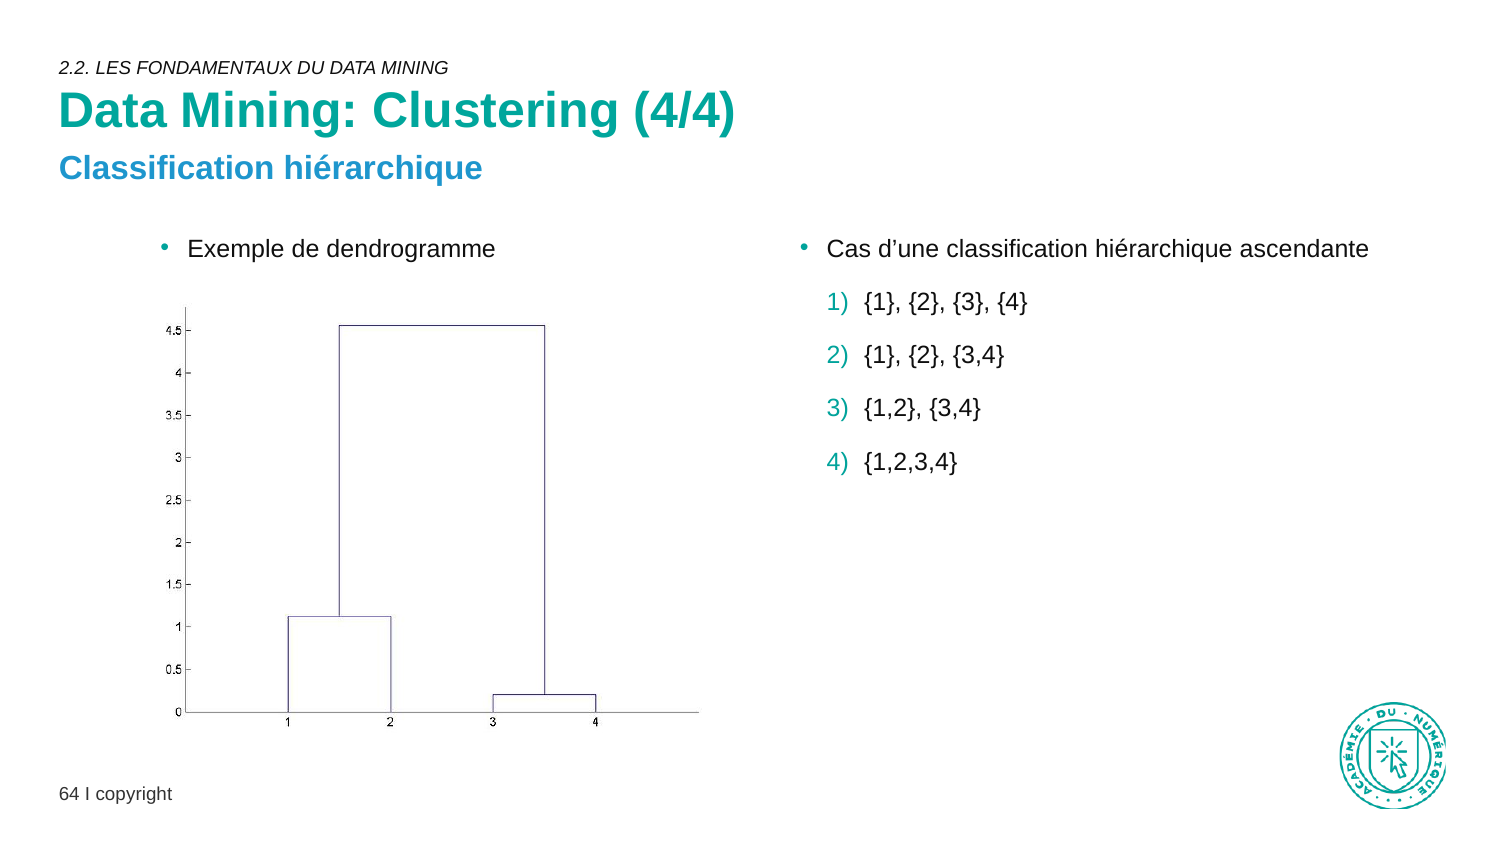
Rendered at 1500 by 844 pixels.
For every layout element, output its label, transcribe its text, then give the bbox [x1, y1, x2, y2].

text_box Data Mining: Clustering (4/4) Classification hiérarchique [58, 77, 1446, 155]
text_box Exemple de dendrogramme [160, 217, 750, 268]
text_box 2.2. LES FONDAMENTAUX DU DATA MINING [58, 55, 650, 77]
text_box Cas d’une classification hiérarchique ascendante {1}, {2}, {3}, {4} {1}, {2}, {3,4} {1,2}, {3,4} {1,2,3,4} [799, 217, 1390, 453]
picture [99, 269, 761, 767]
